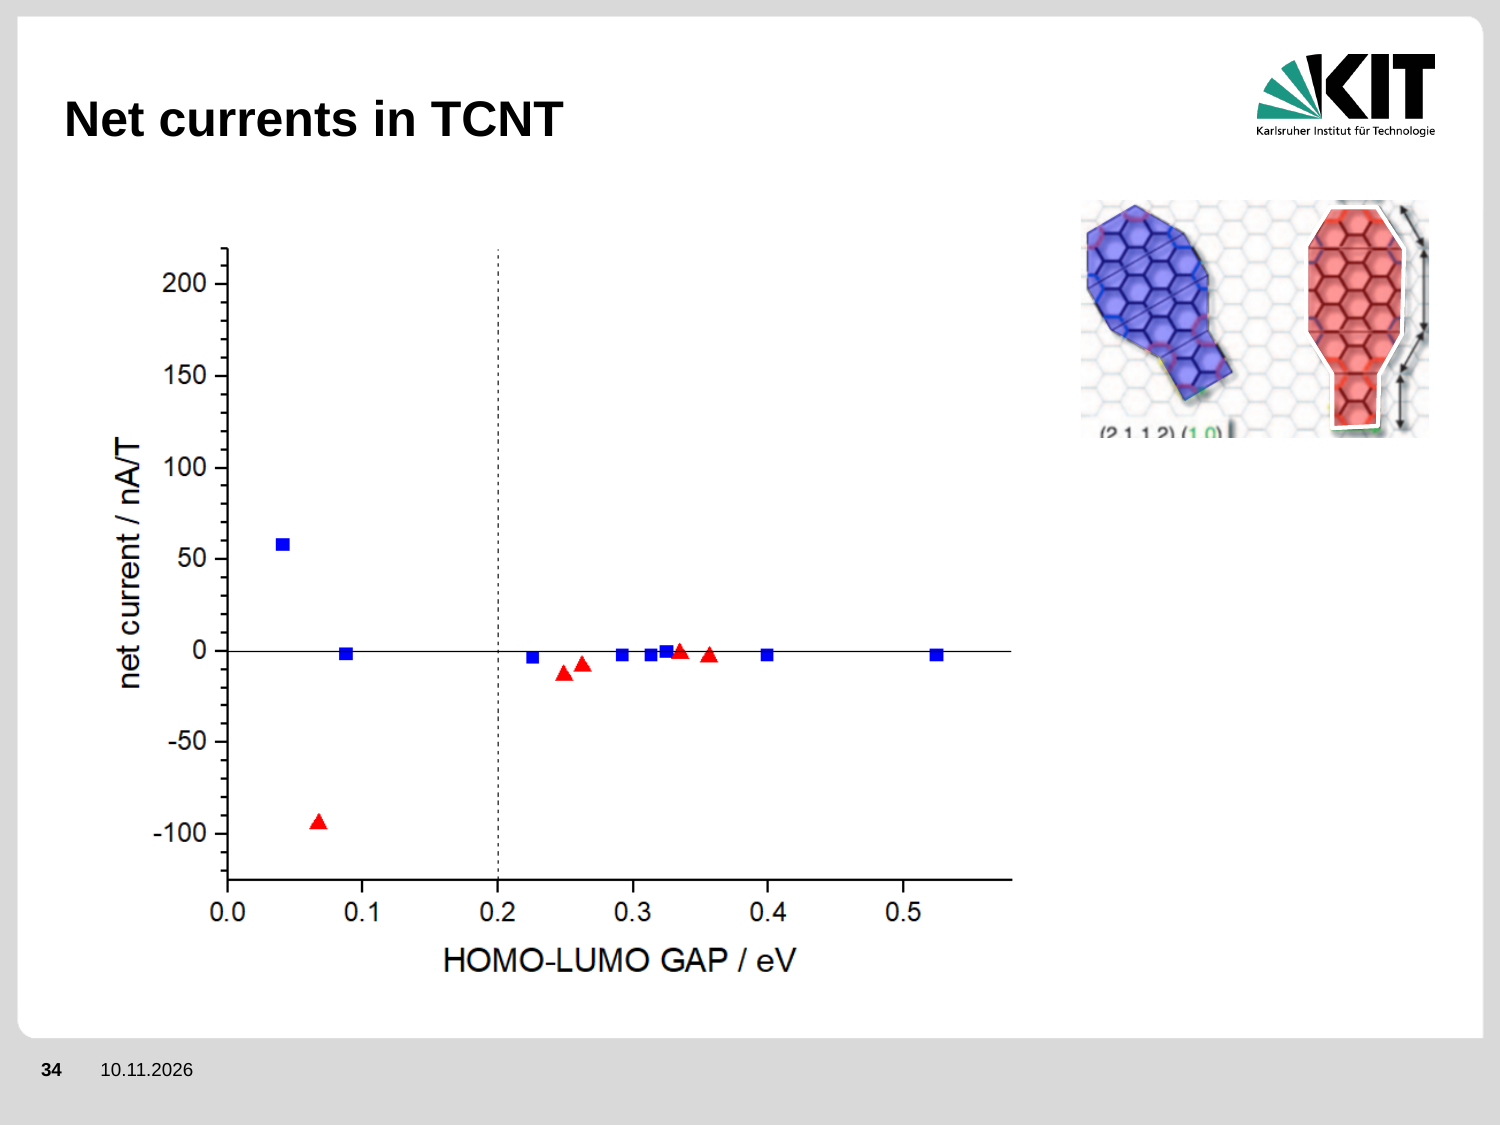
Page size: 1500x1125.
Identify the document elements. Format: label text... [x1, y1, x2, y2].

title Net currents in TCNT [64, 54, 1198, 147]
picture [0, 0, 1500, 1125]
